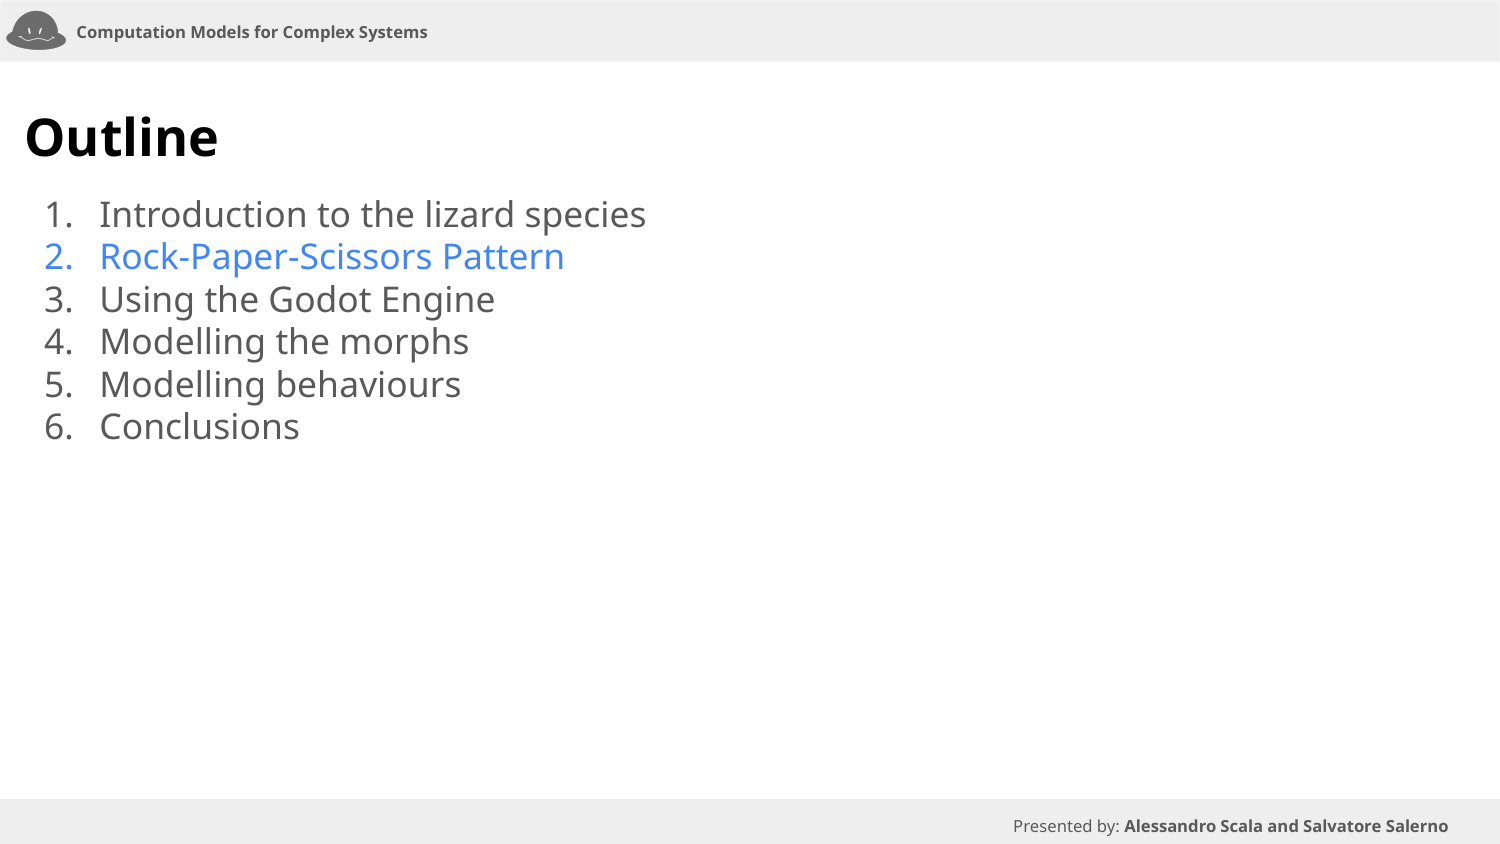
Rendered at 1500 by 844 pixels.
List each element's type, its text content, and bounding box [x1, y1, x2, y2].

subtitle Computation Models for Complex Systems [71, 10, 506, 51]
title Presented by: Alessandro Scala and Salvatore Salerno [998, 811, 1472, 844]
text_box Introduction to the lizard species Rock-Paper-Scissors Pattern Using the Godot Engine Modelling the morphs Modelling behaviours Conclusions [9, 176, 1089, 462]
text_box [0, 0, 1500, 61]
picture [4, 2, 69, 58]
text_box [0, 799, 1500, 844]
text_box Outline [9, 88, 666, 176]
